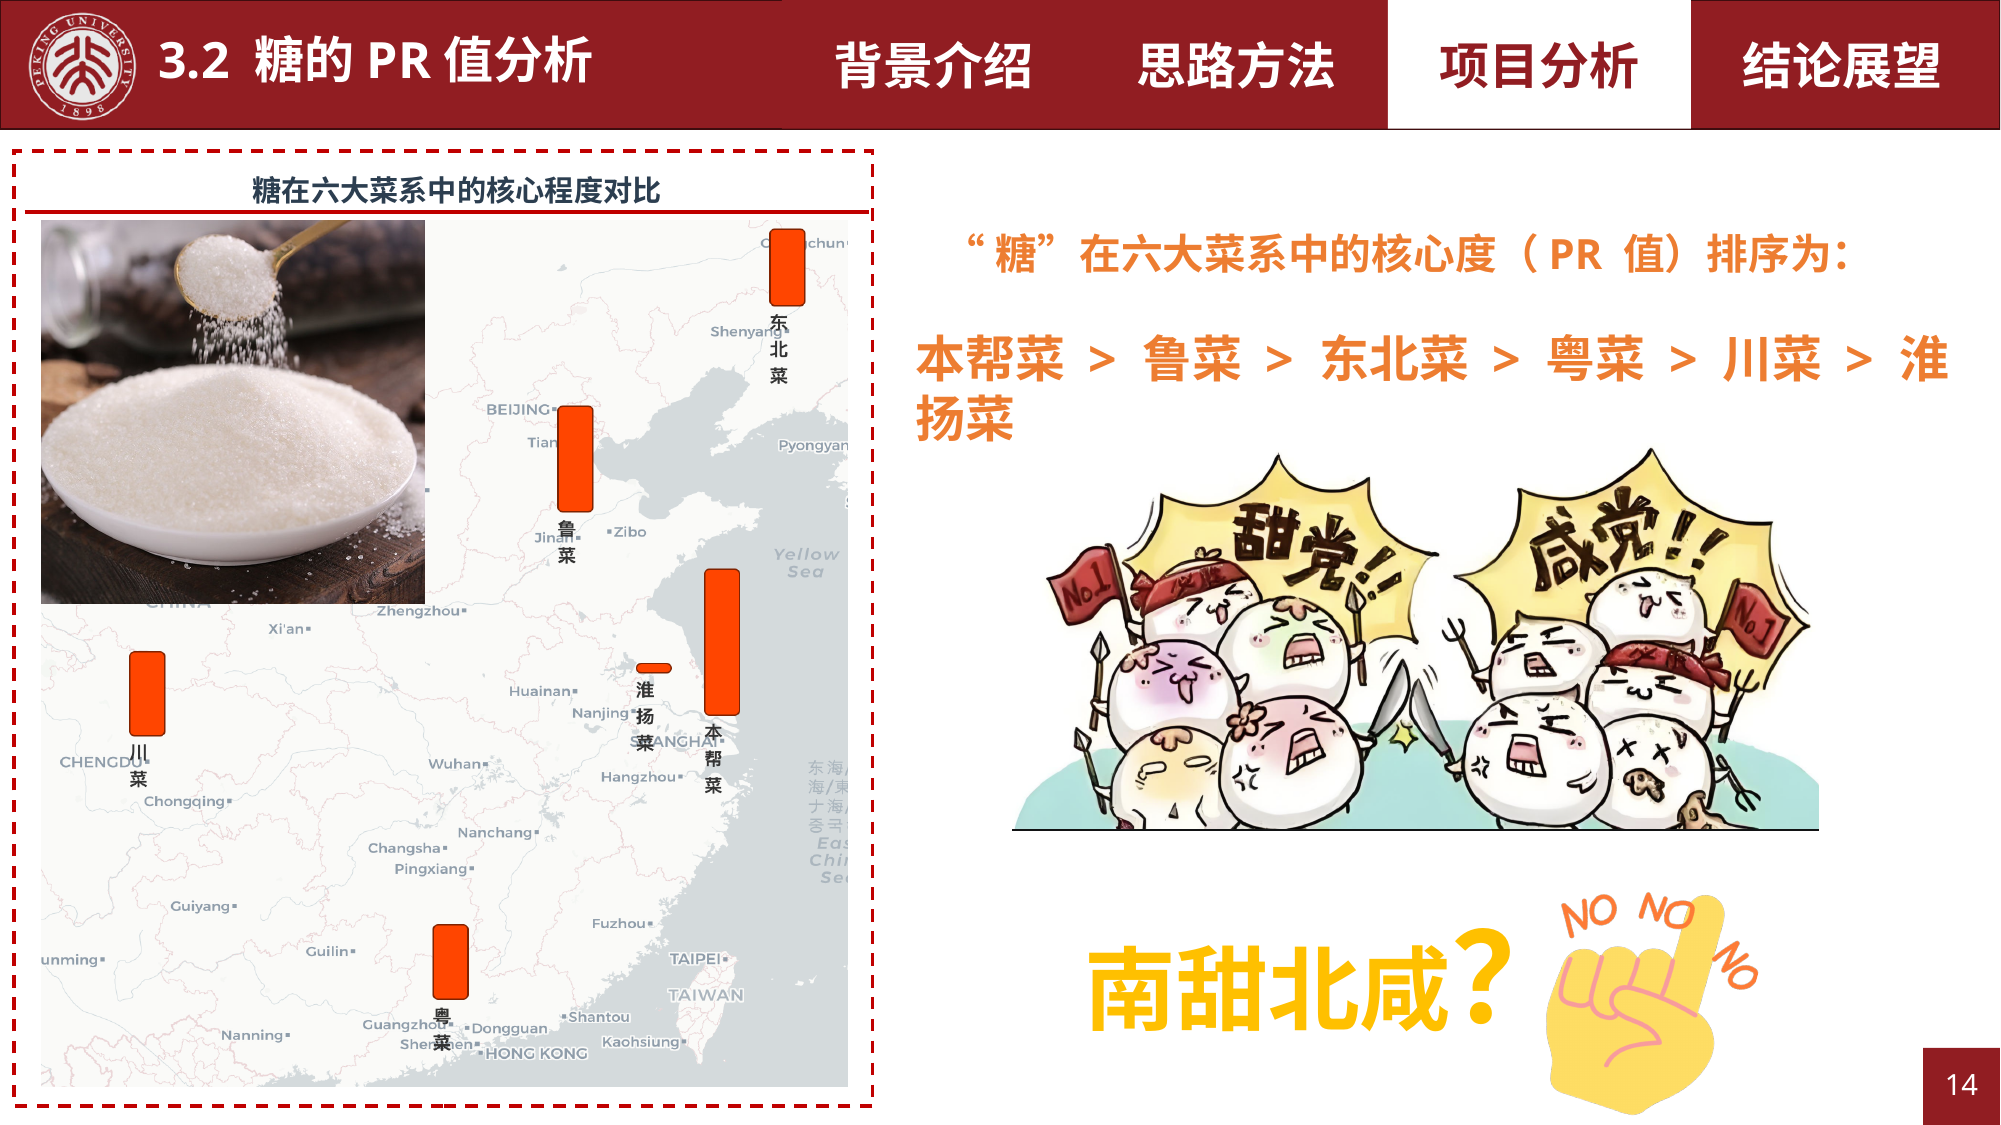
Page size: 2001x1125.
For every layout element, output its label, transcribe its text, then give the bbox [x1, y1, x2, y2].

text_box “糖”在六大菜系中的核心度（PR 值）排序为： 本帮菜 > 鲁菜 > 东北菜 > 粤菜 > 川菜 > 淮扬菜 [900, 220, 2000, 1125]
text_box 3.2 糖的PR值分析 [143, 21, 608, 97]
picture [10, 0, 148, 132]
text_box 思路方法 [1084, 0, 1387, 130]
text_box 项目分析 [1387, 0, 1690, 130]
text_box 糖在六大菜系中的核心程度对比 [82, 214, 833, 220]
text_box 糖在六大菜系中的核心程度对比 [82, 164, 833, 210]
text_box 结论展望 [1690, 0, 1995, 130]
text_box 背景介绍 [781, 0, 1084, 130]
picture [1508, 855, 1775, 1125]
picture [1012, 432, 1819, 831]
picture [41, 220, 848, 1087]
text_box 南甜北咸？ [1052, 890, 1537, 1056]
text_box [14, 150, 873, 1106]
